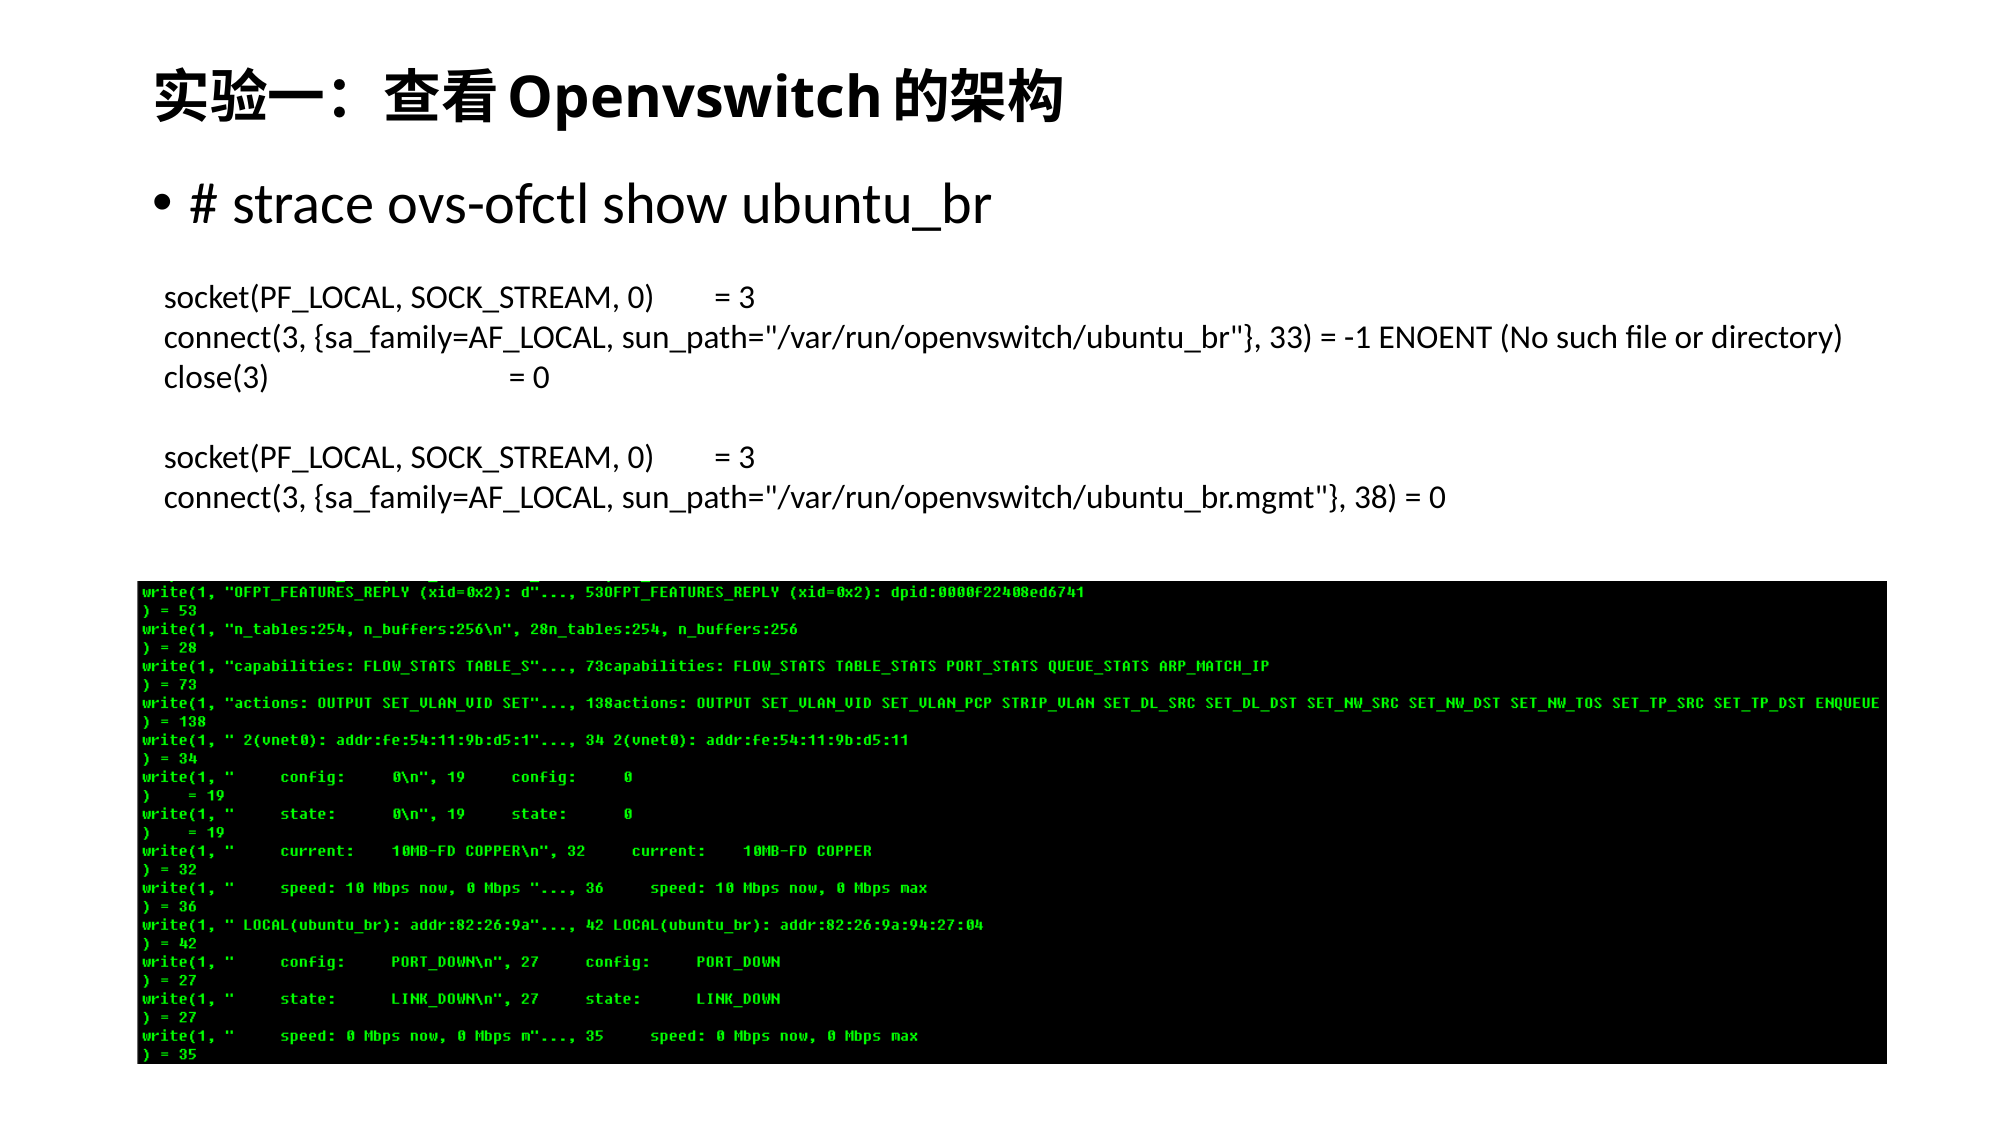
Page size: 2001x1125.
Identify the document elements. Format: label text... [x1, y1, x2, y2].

picture [137, 581, 1887, 1064]
title 实验一：查看Openvswitch的架构 [137, 59, 1863, 138]
list # strace ovs-ofctl show ubuntu_br [137, 165, 1863, 247]
text_box socket(PF_LOCAL, SOCK_STREAM, 0) = 3 connect(3, {sa_family=AF_LOCAL, sun_path="/var/run/openvswitch/ubuntu_br"}, 33) = -1 ENOENT (No such file or directory) close(3) = 0 socket(PF_LOCAL, SOCK_STREAM, 0) = 3 connect(3, {sa_family=AF_LOCAL, sun_path="/var/run/openvswitch/ubuntu_br.mgmt"}, 38) = 0 [148, 268, 1861, 563]
